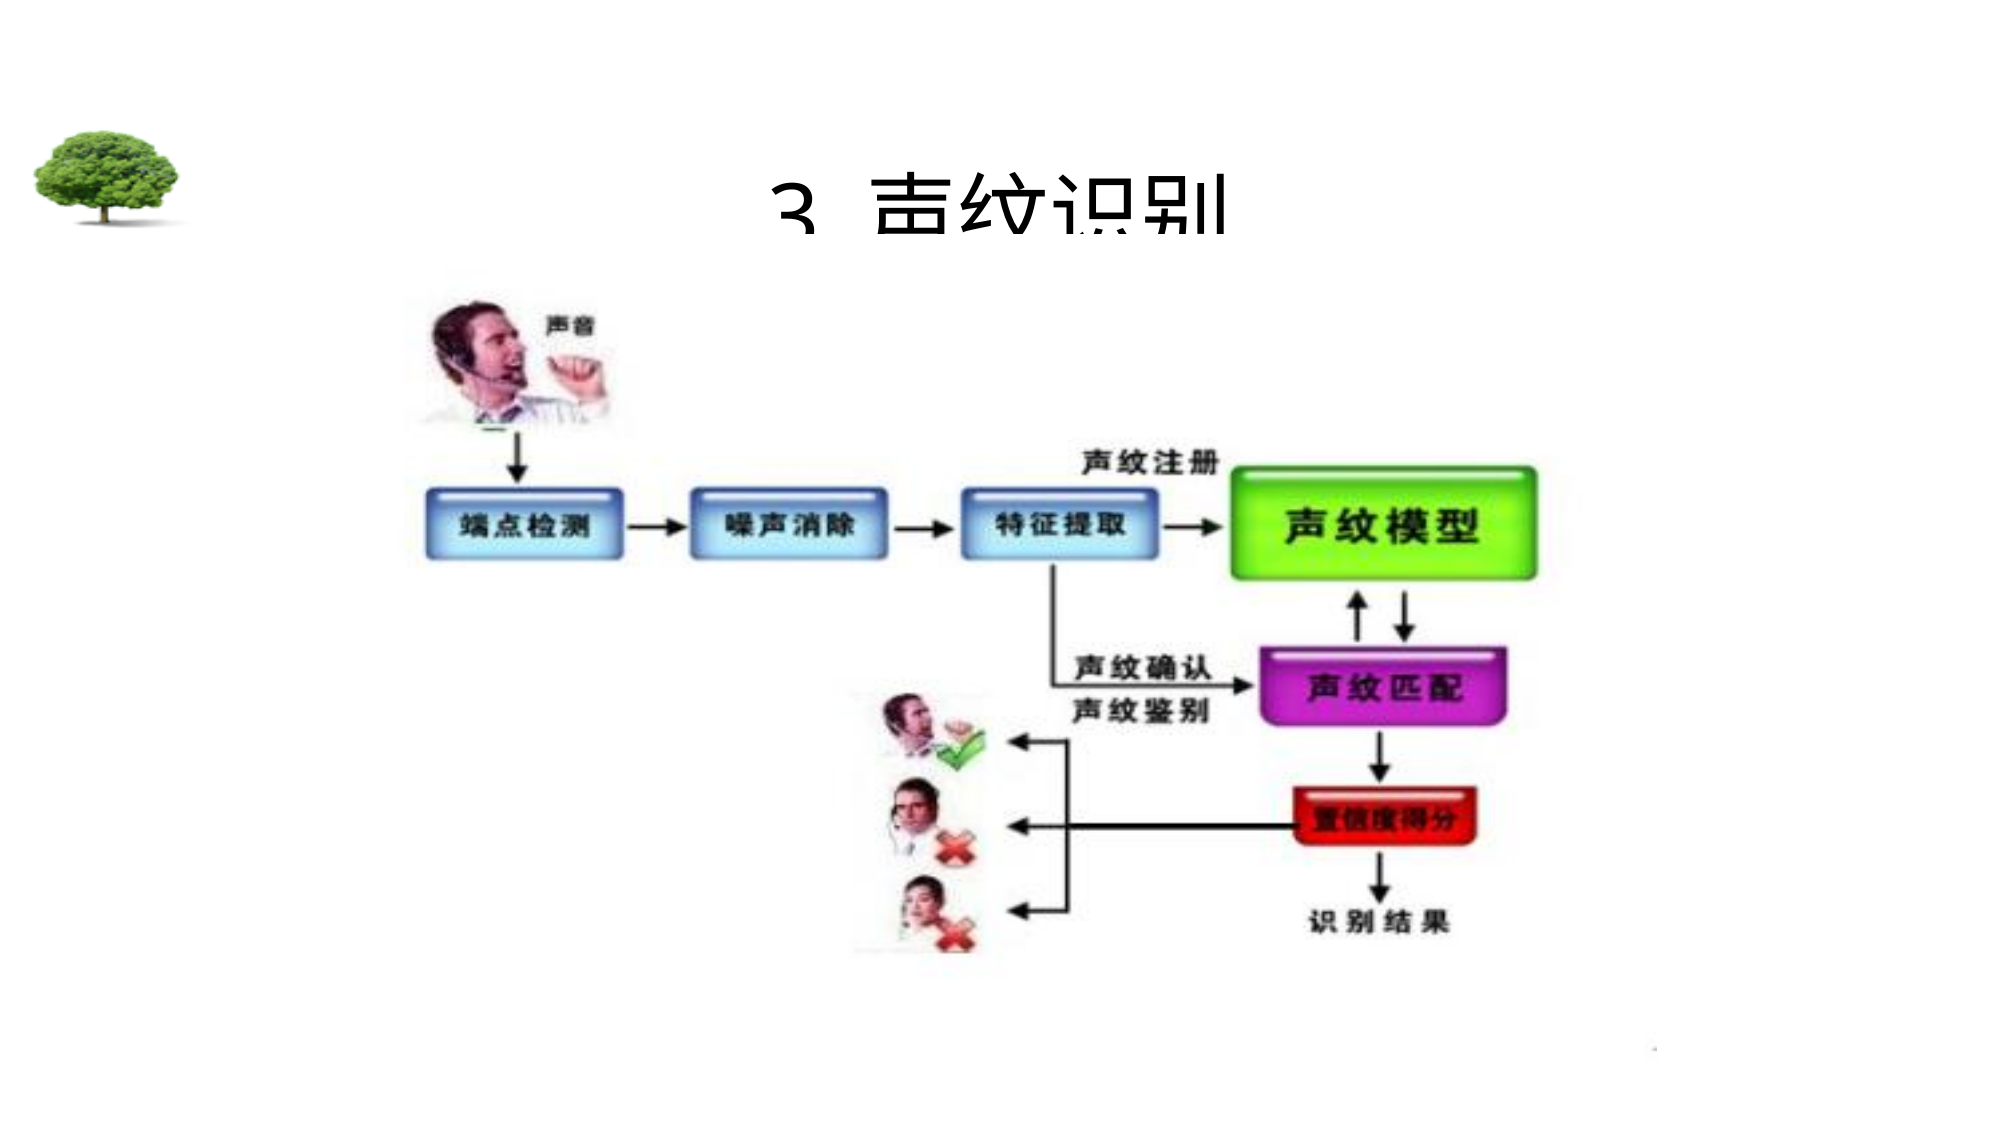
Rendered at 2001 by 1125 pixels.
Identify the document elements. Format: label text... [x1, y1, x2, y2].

picture [23, 117, 137, 233]
title 3 声纹识别 [137, 59, 1863, 278]
picture [320, 234, 1657, 1077]
